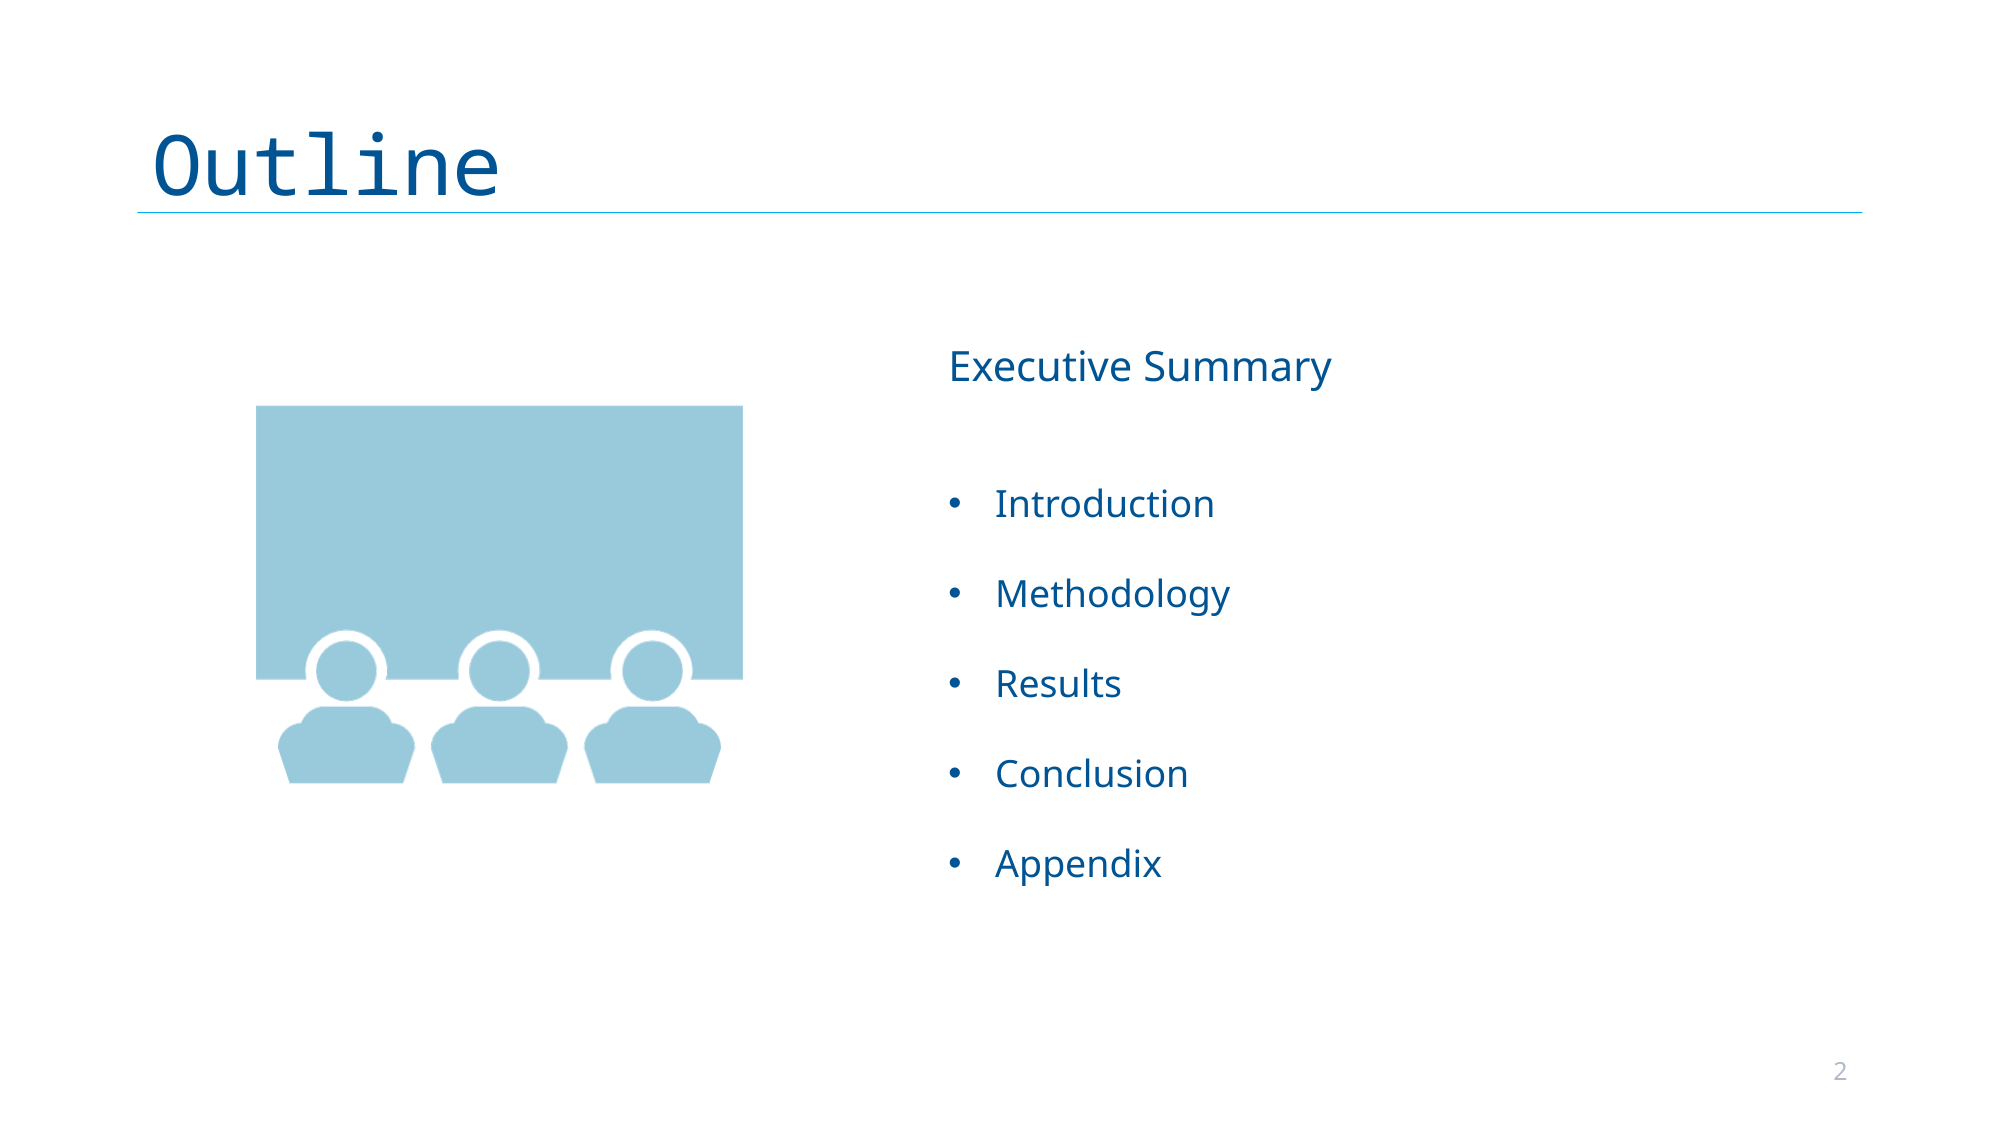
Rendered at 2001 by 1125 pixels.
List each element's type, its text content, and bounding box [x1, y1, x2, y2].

picture [237, 332, 762, 857]
title Outline [137, 59, 1863, 278]
slide_number 2 [1412, 1042, 1863, 1103]
text_box Executive Summary Introduction Methodology Results Conclusion Appendix [933, 332, 1720, 893]
